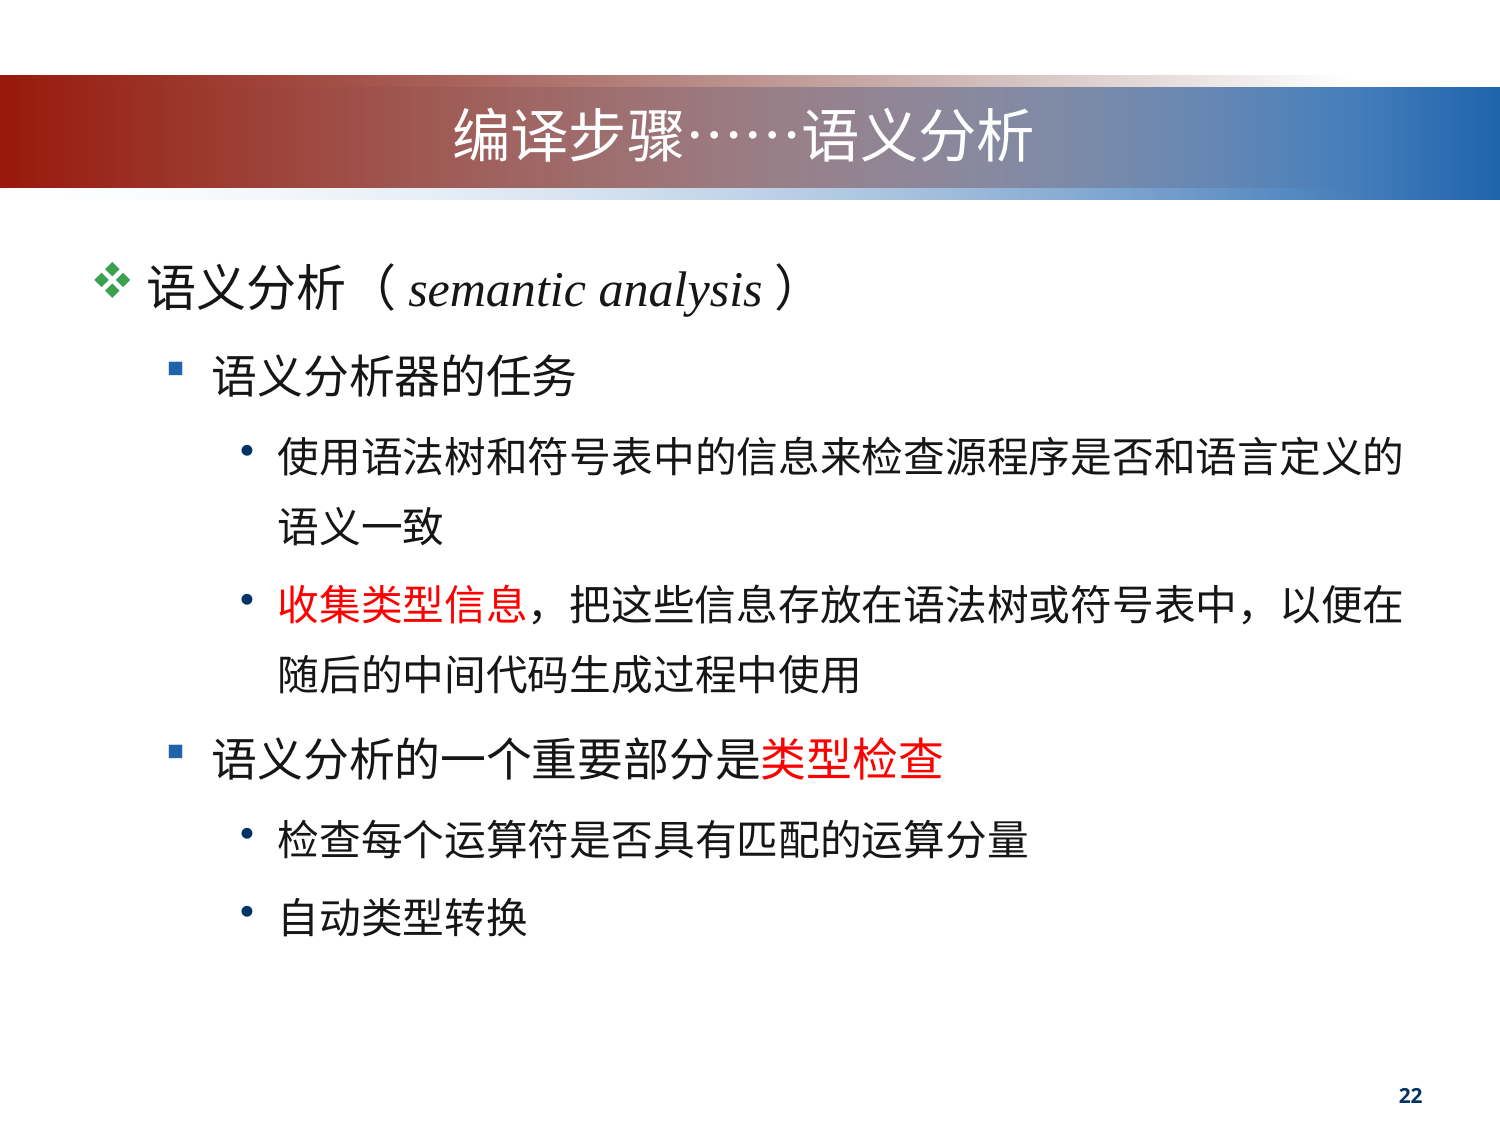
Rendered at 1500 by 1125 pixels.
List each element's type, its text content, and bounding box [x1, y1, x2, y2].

title 编译步骤……语义分析 [137, 87, 1351, 181]
list 语义分析（semantic analysis） 语义分析器的任务 使用语法树和符号表中的信息来检查源程序是否和语言定义的语义一致 收集类型信息，把这些信息存放在语法树或符号表中，以便在随后的中间代码生成过程中使用 语义分析的一个重要部分是类型检查 检查每个运算符是否具有匹配的运算分量 自动类型转换 [74, 224, 1426, 1088]
slide_number 22 [1087, 1074, 1438, 1117]
